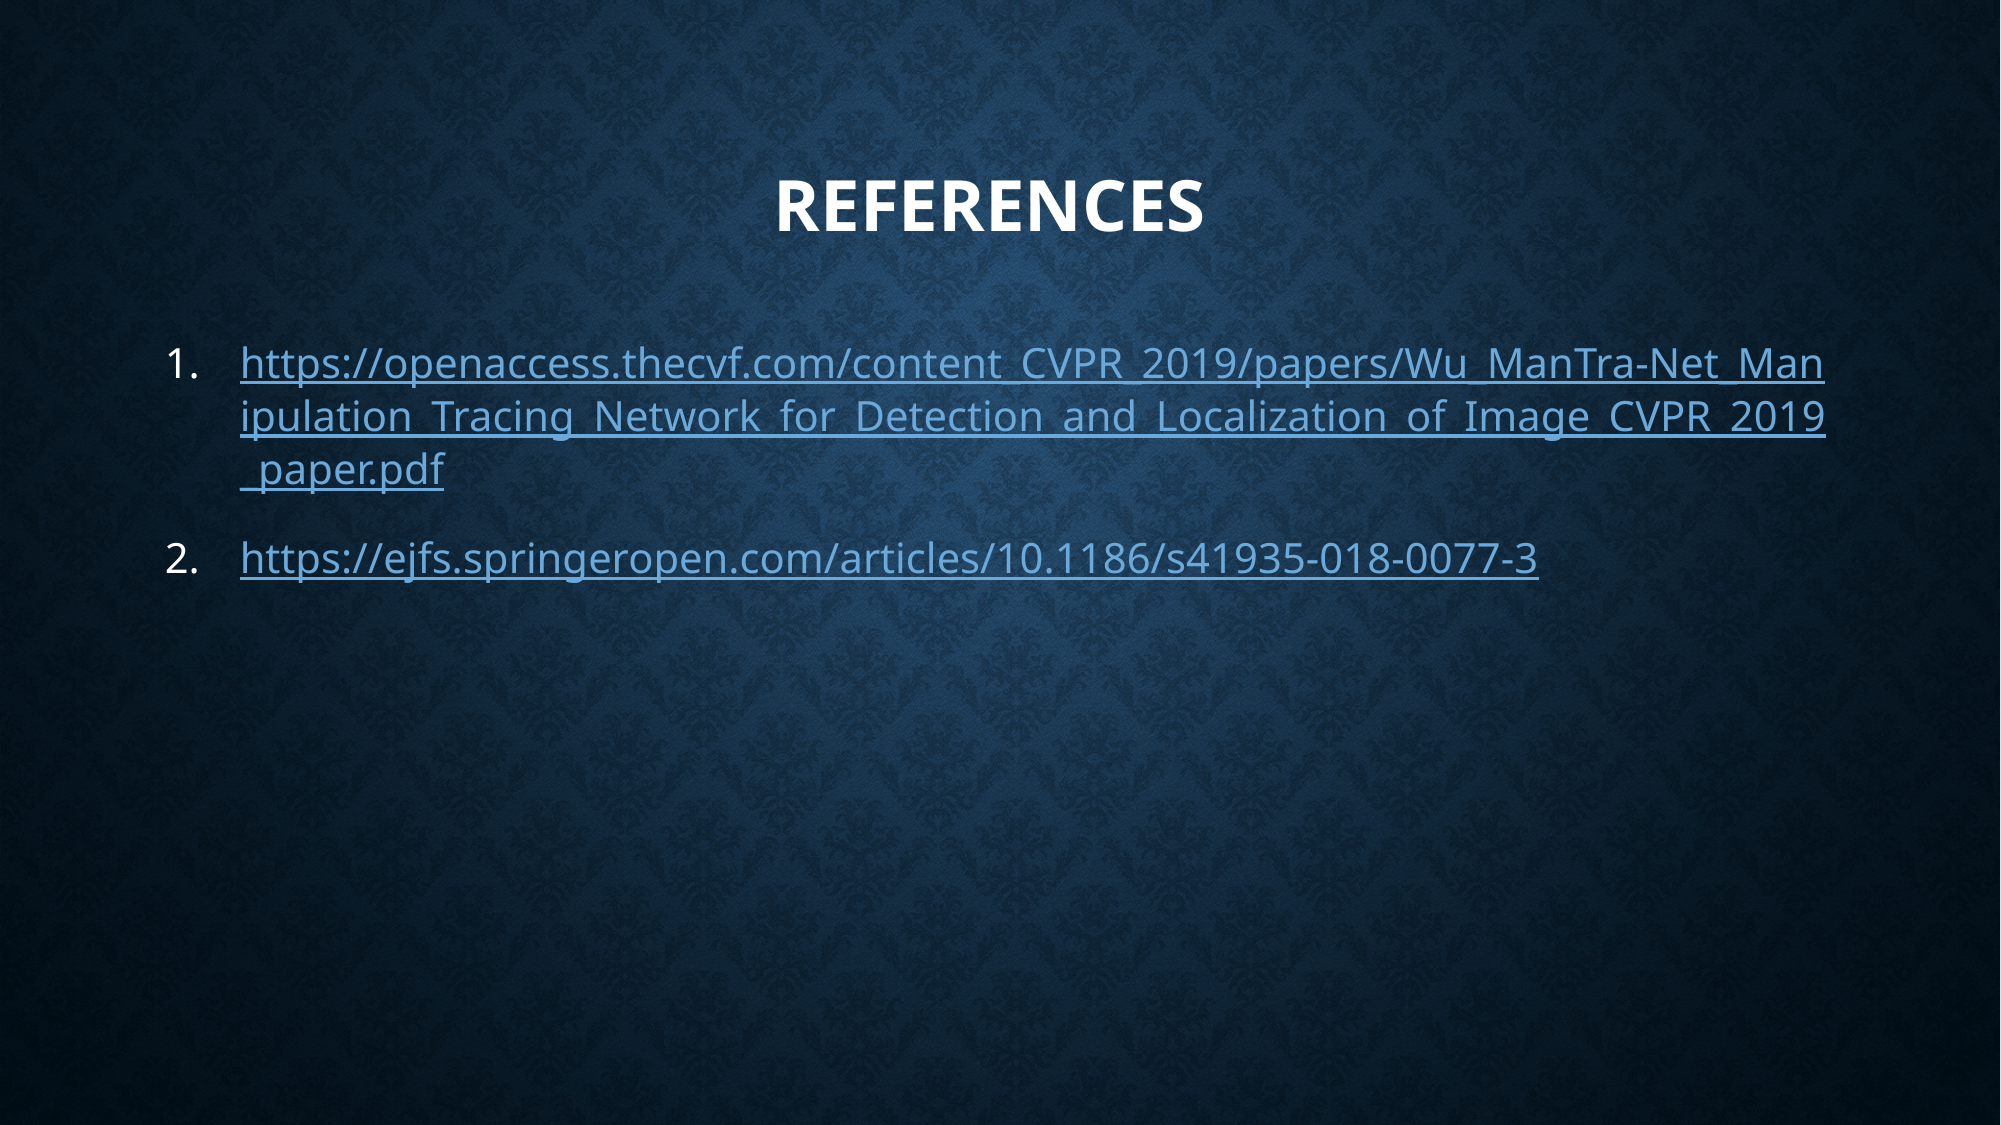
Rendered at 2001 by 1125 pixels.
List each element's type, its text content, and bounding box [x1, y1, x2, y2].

title References [149, 99, 1849, 317]
list https://openaccess.thecvf.com/content_CVPR_2019/papers/Wu_ManTra-Net_Manipulation_Tracing_Network_for_Detection_and_Localization_of_Image_CVPR_2019_paper.pdf https://ejfs.springeropen.com/articles/10.1186/s41935-018-0077-3 [149, 317, 1849, 662]
